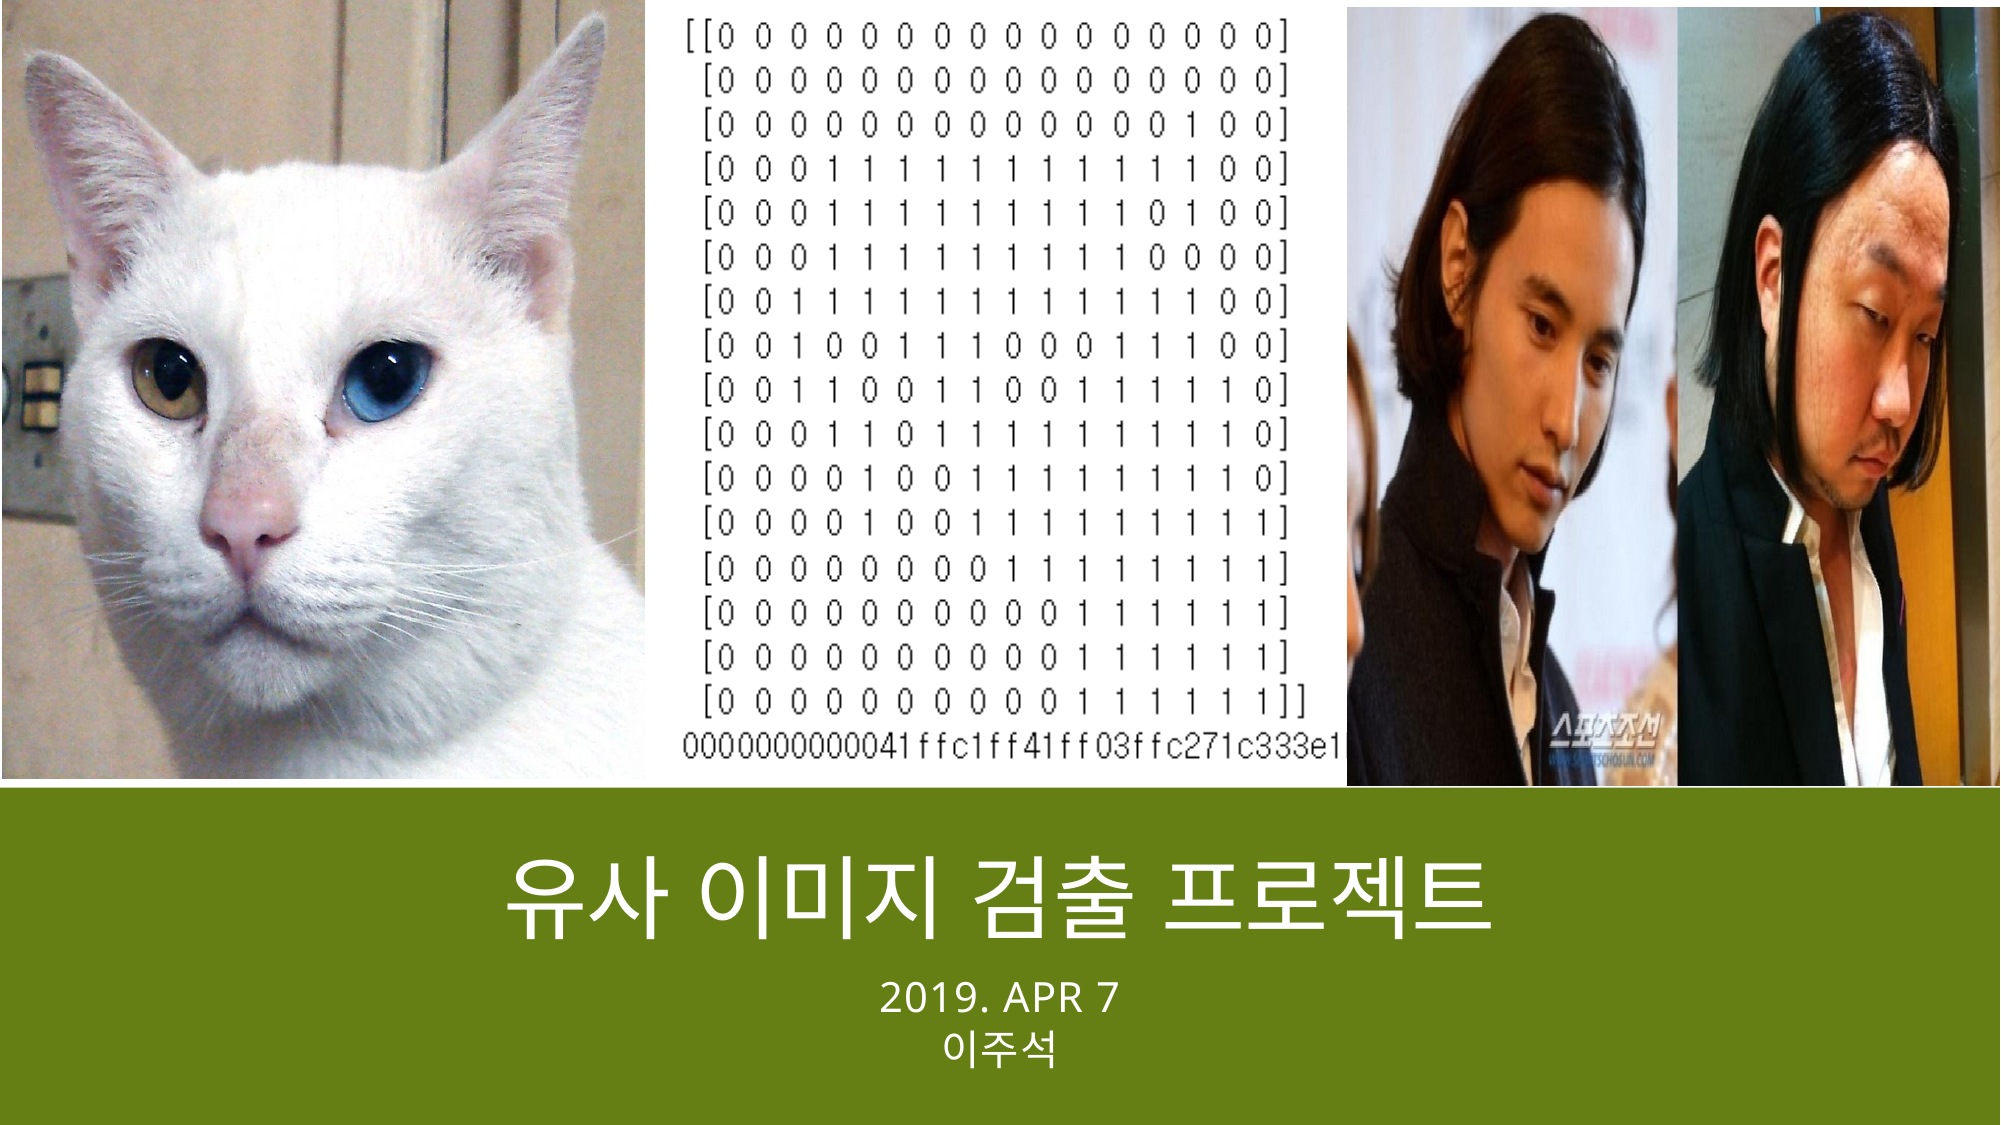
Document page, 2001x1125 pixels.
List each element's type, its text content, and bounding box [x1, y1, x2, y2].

title 유사 이미지 검출 프로젝트 [87, 813, 1913, 963]
subtitle 2019. Apr 7 이주석 [87, 963, 1913, 1086]
picture [2, 0, 2000, 786]
